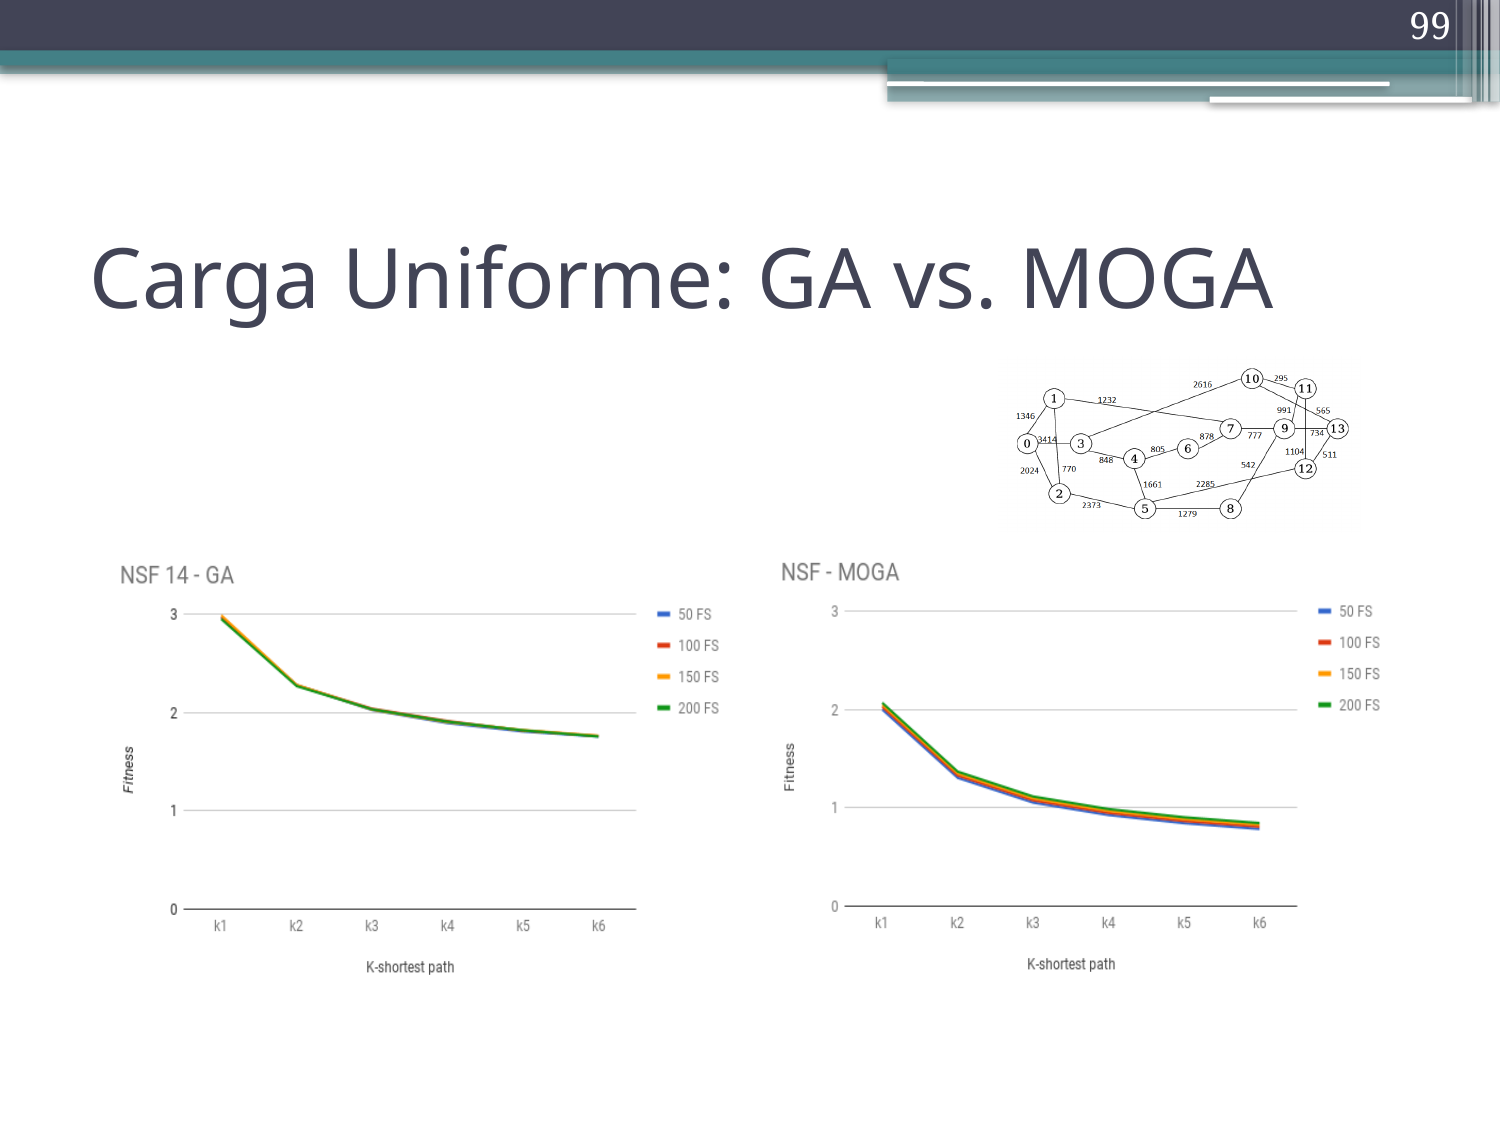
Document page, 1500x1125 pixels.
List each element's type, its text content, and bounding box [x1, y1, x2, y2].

text_box [74, 368, 1425, 1079]
title Carga Uniforme: GA vs. MOGA [75, 187, 1425, 363]
picture [761, 356, 1400, 997]
slide_number 99 [1341, 0, 1466, 61]
picture [100, 535, 739, 1000]
